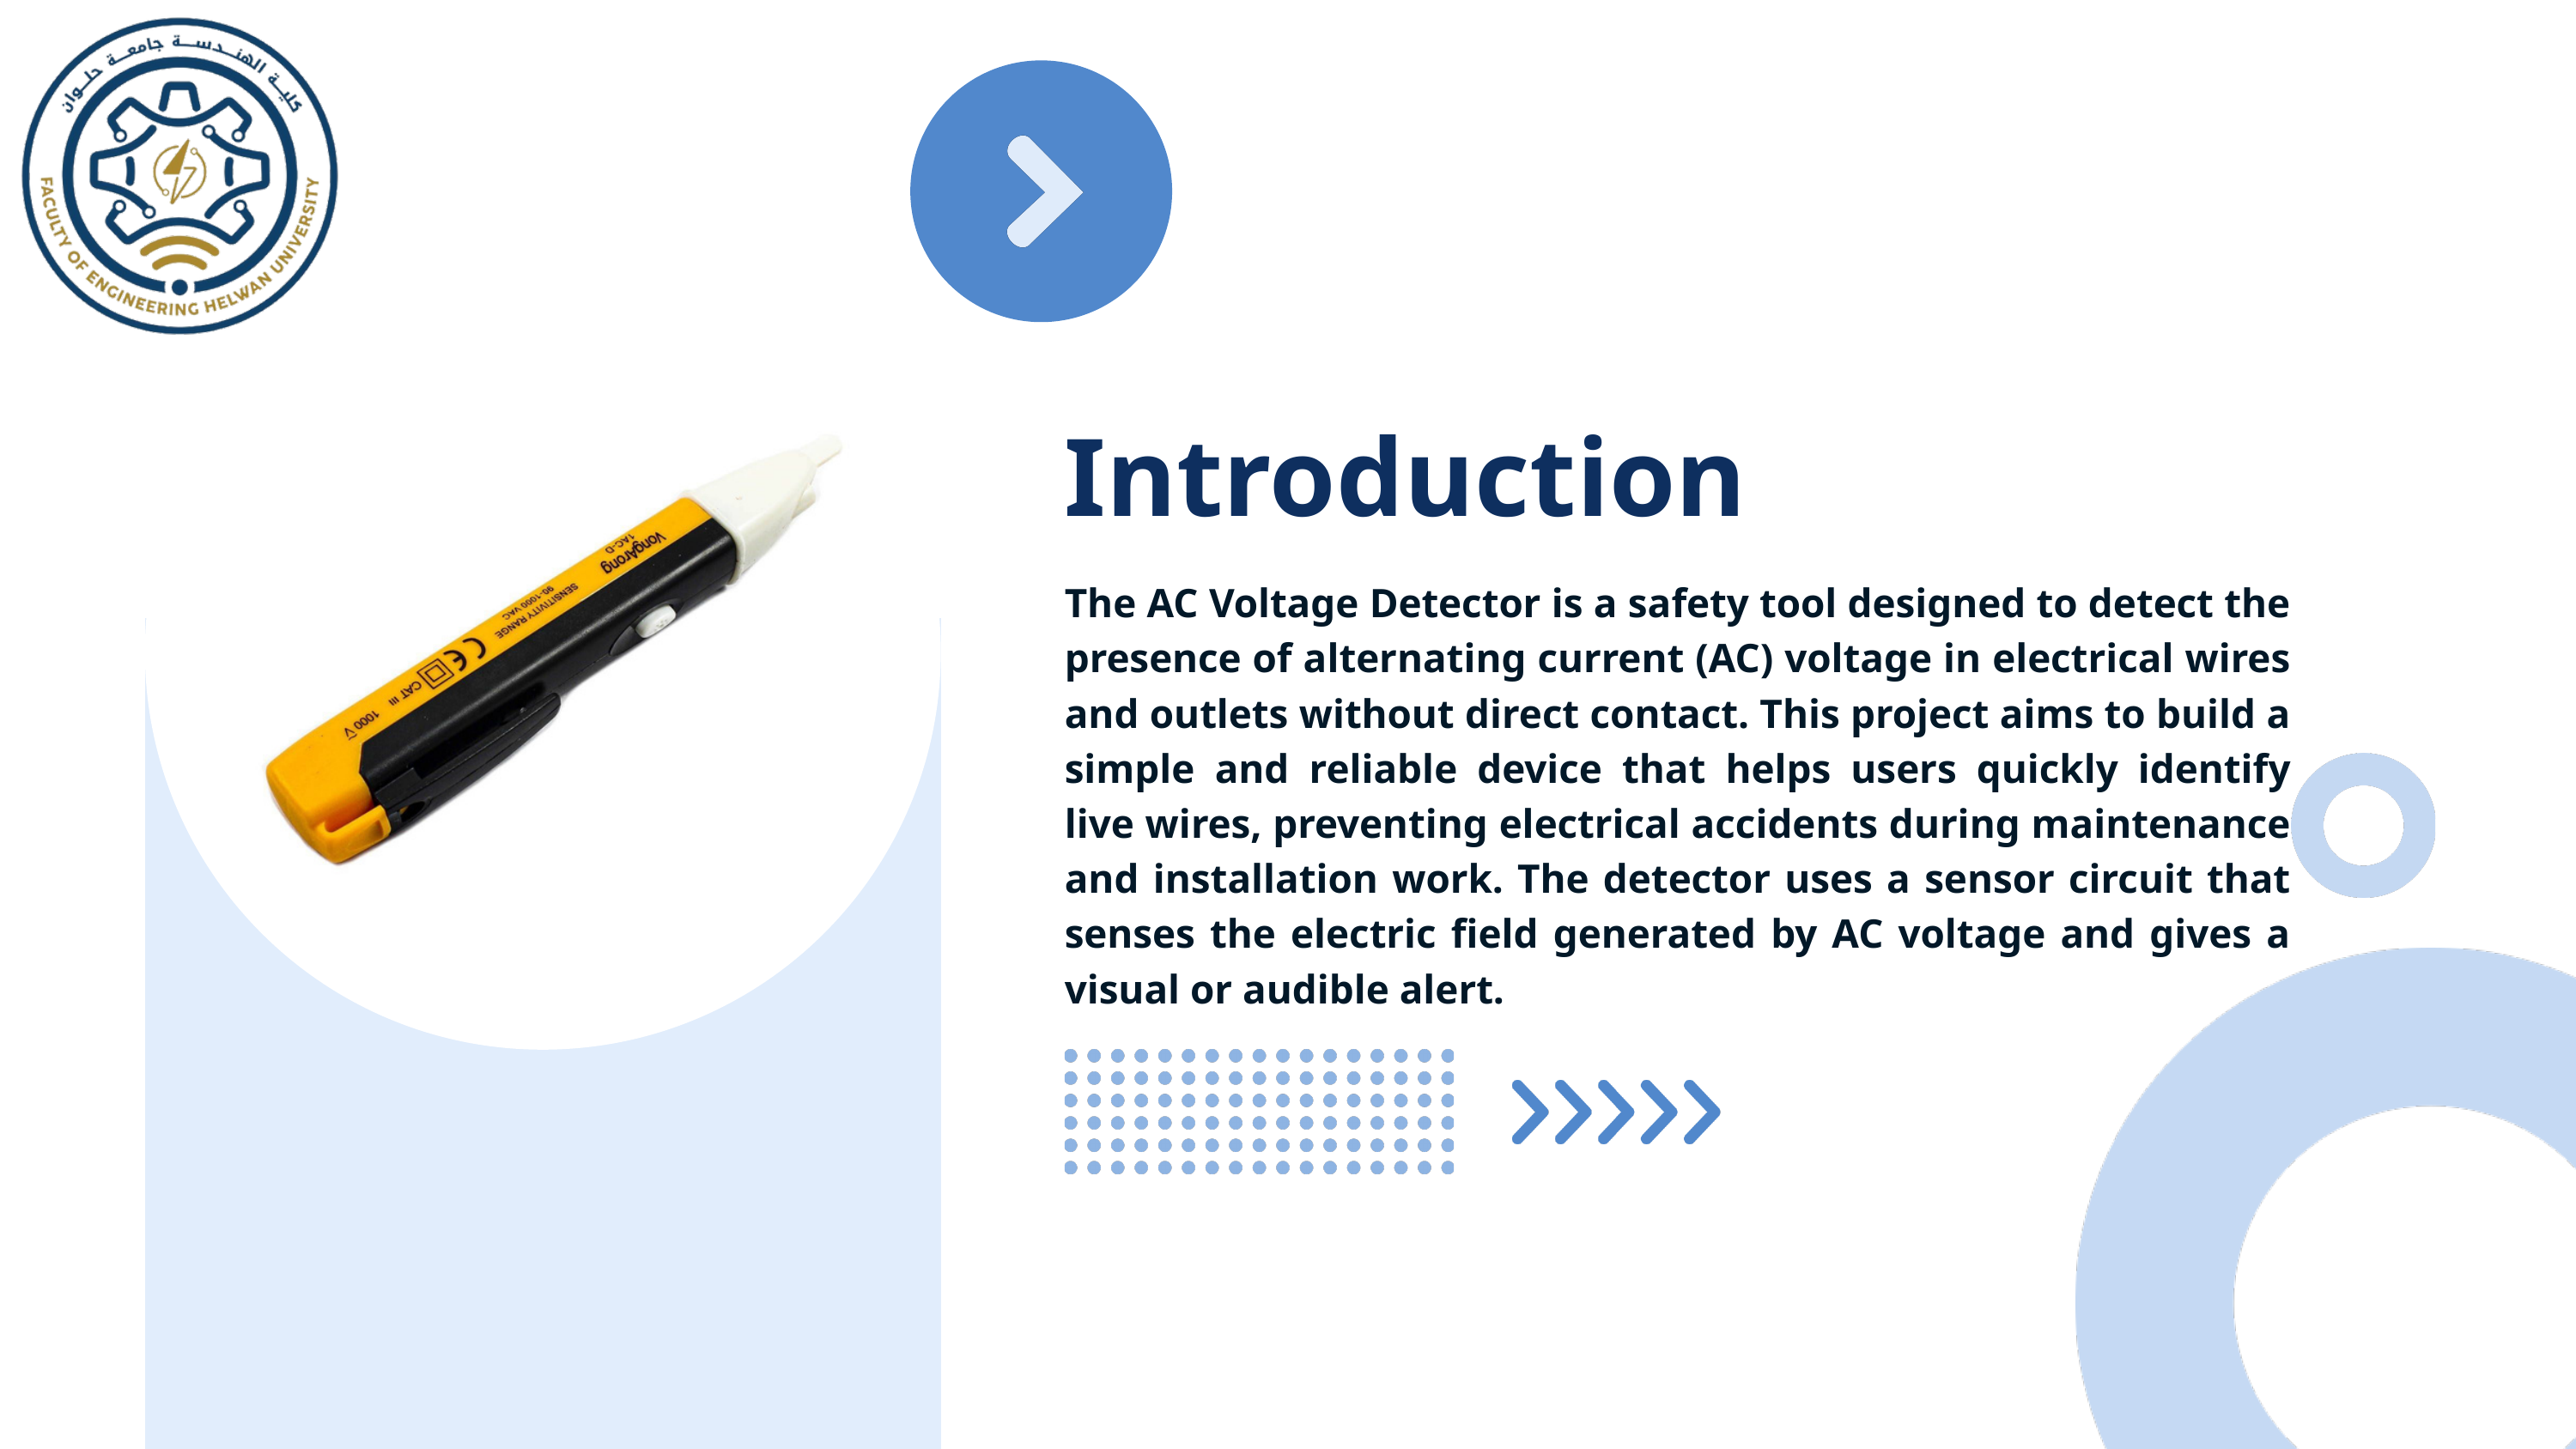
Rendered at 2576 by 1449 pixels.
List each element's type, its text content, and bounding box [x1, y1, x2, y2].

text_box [144, 1055, 941, 1449]
text_box [2075, 948, 2576, 1449]
text_box [1511, 1079, 1721, 1144]
text_box The AC Voltage Detector is a safety tool designed to detect the presence of alternating current (AC) voltage in electrical wires and outlets without direct contact. This project aims to build a simple and reliable device that helps users quickly identify live wires, preventing electrical accidents during maintenance and installation work. The detector uses a sensor circuit that senses the electric field generated by AC voltage and gives a visual or audible alert. [1064, 570, 2291, 1012]
text_box [0, 0, 360, 356]
text_box Introduction [1064, 401, 1756, 538]
text_box [2291, 753, 2436, 898]
text_box [1064, 1049, 1455, 1174]
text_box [144, 253, 941, 1051]
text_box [909, 60, 1173, 323]
